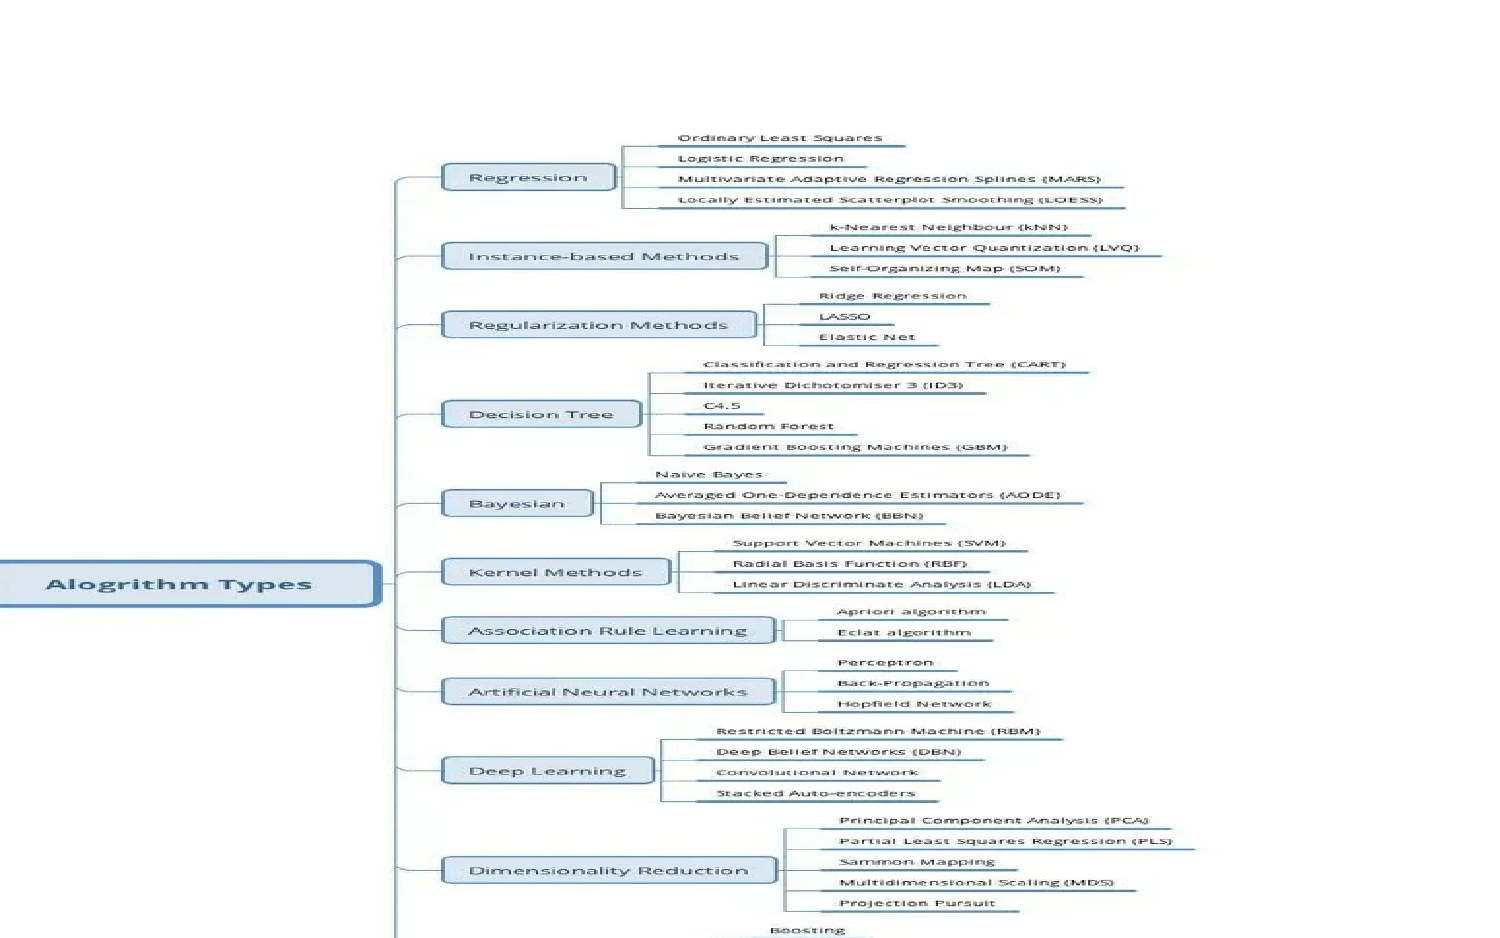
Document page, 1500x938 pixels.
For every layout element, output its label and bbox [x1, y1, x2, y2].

list [0, 116, 1228, 938]
